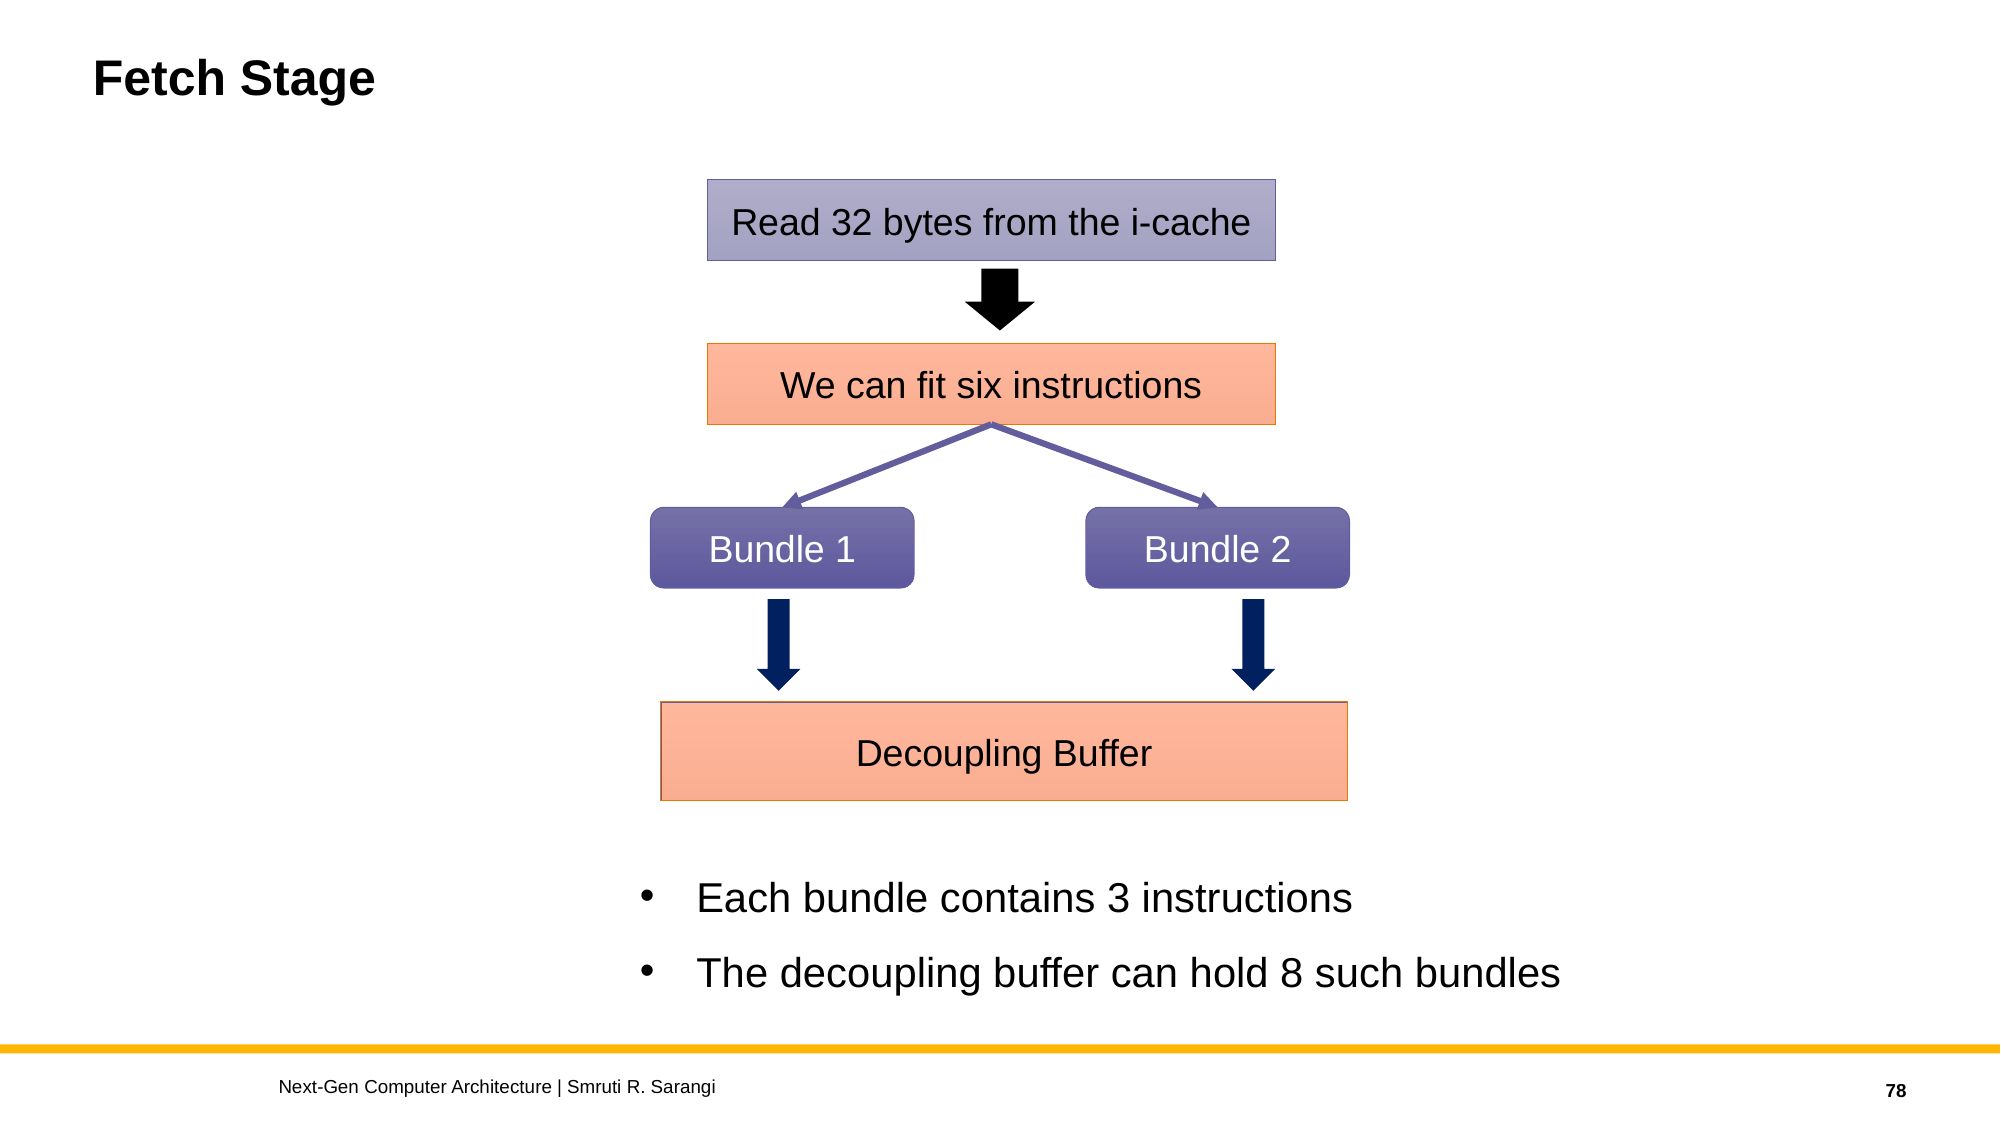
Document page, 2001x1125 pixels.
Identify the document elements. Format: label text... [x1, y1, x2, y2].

slide_number 78 [1711, 1071, 1922, 1109]
text_box Bundle 2 [1085, 506, 1351, 589]
footer Next-Gen Computer Architecture | Smruti R. Sarangi [263, 1067, 1464, 1105]
text_box We can fit six instructions [707, 343, 1276, 425]
text_box [754, 598, 803, 693]
text_box [955, 265, 1045, 335]
list Each bundle contains 3 instructions The decoupling buffer can hold 8 such bundles [624, 862, 1750, 998]
text_box Bundle 1 [649, 506, 915, 589]
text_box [782, 424, 991, 508]
text_box [1228, 598, 1278, 693]
title Fetch Stage [78, 45, 1578, 180]
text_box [991, 424, 1218, 508]
text_box Read 32 bytes from the i-cache [707, 179, 1276, 261]
text_box Decoupling Buffer [660, 701, 1348, 801]
